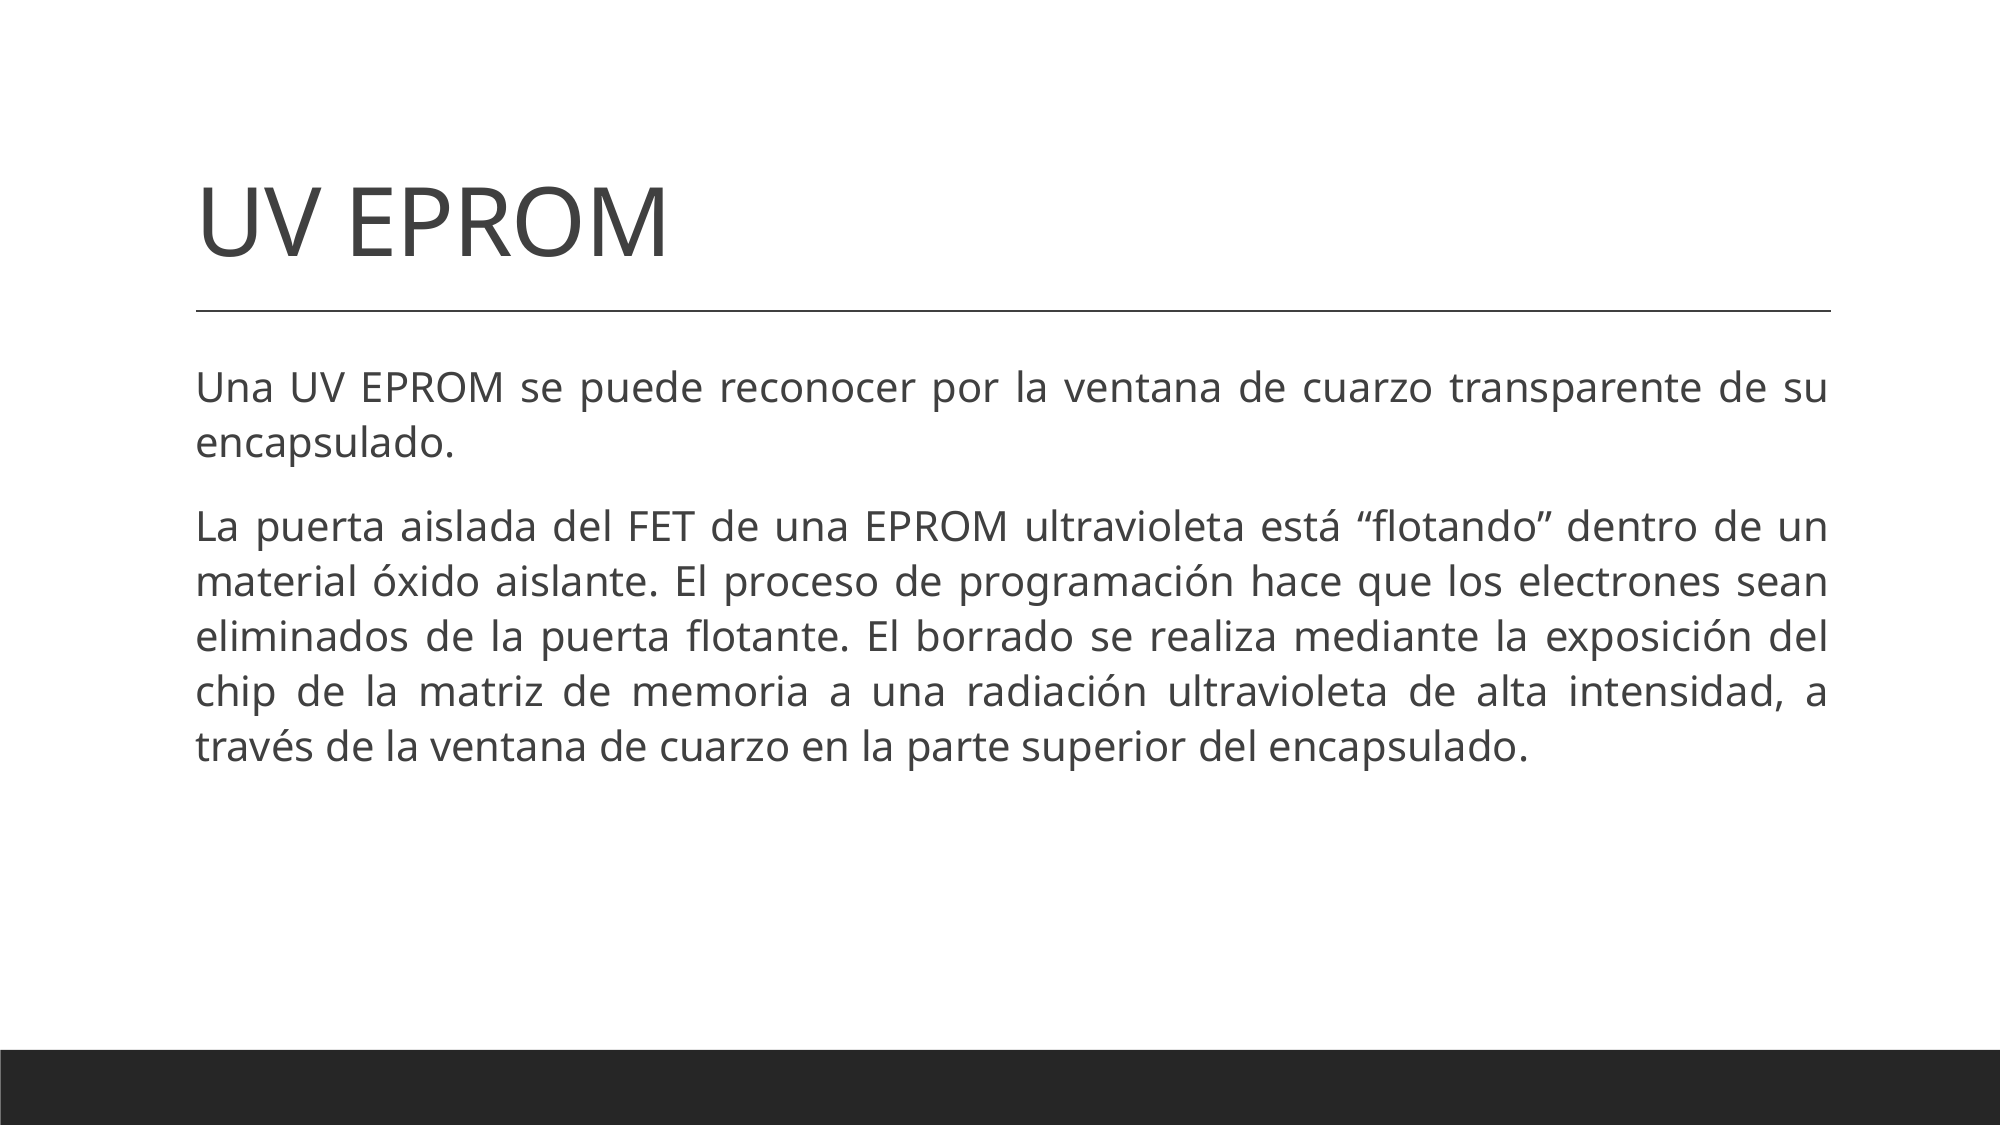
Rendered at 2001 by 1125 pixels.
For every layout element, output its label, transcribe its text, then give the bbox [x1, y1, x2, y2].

title UV EPROM [180, 47, 1830, 285]
list Una UV EPROM se puede reconocer por la ventana de cuarzo transparente de su encapsulado. La puerta aislada del FET de una EPROM ultravioleta está “flotando” dentro de un material óxido aislante. El proceso de programación hace que los electrones sean eliminados de la puerta flotante. El borrado se realiza mediante la exposición del chip de la matriz de memoria a una radiación ultravioleta de alta intensidad, a través de la ventana de cuarzo en la parte superior del encapsulado. [180, 347, 1830, 963]
